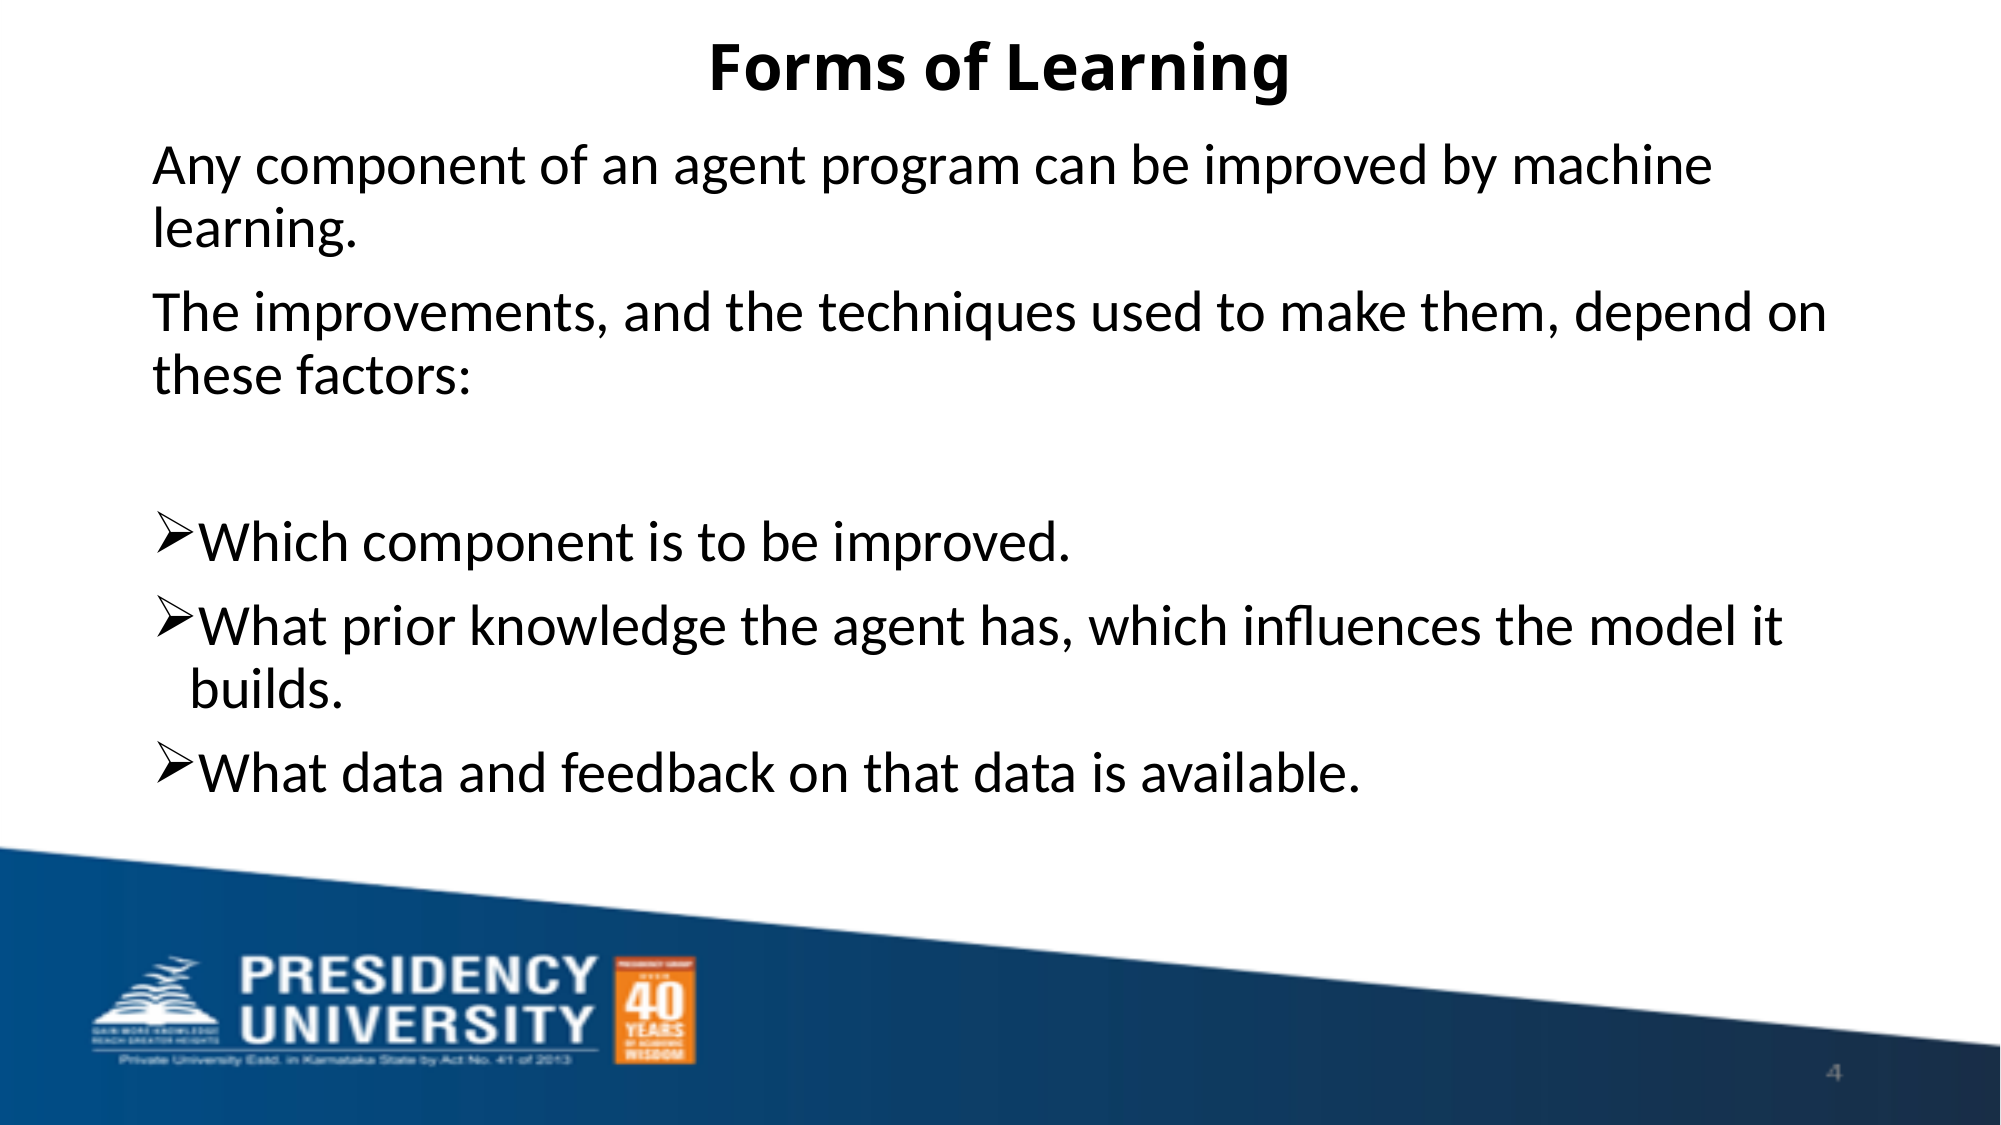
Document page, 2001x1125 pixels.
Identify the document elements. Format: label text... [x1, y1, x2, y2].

title Forms of Learning [137, 27, 1863, 112]
picture [0, 0, 2001, 1125]
list Any component of an agent program can be improved by machine learning. The improvements, and the techniques used to make them, depend on these factors: Which component is to be improved. What prior knowledge the agent has, which influences the model it builds. What data and feedback on that data is available. [137, 126, 1863, 1014]
